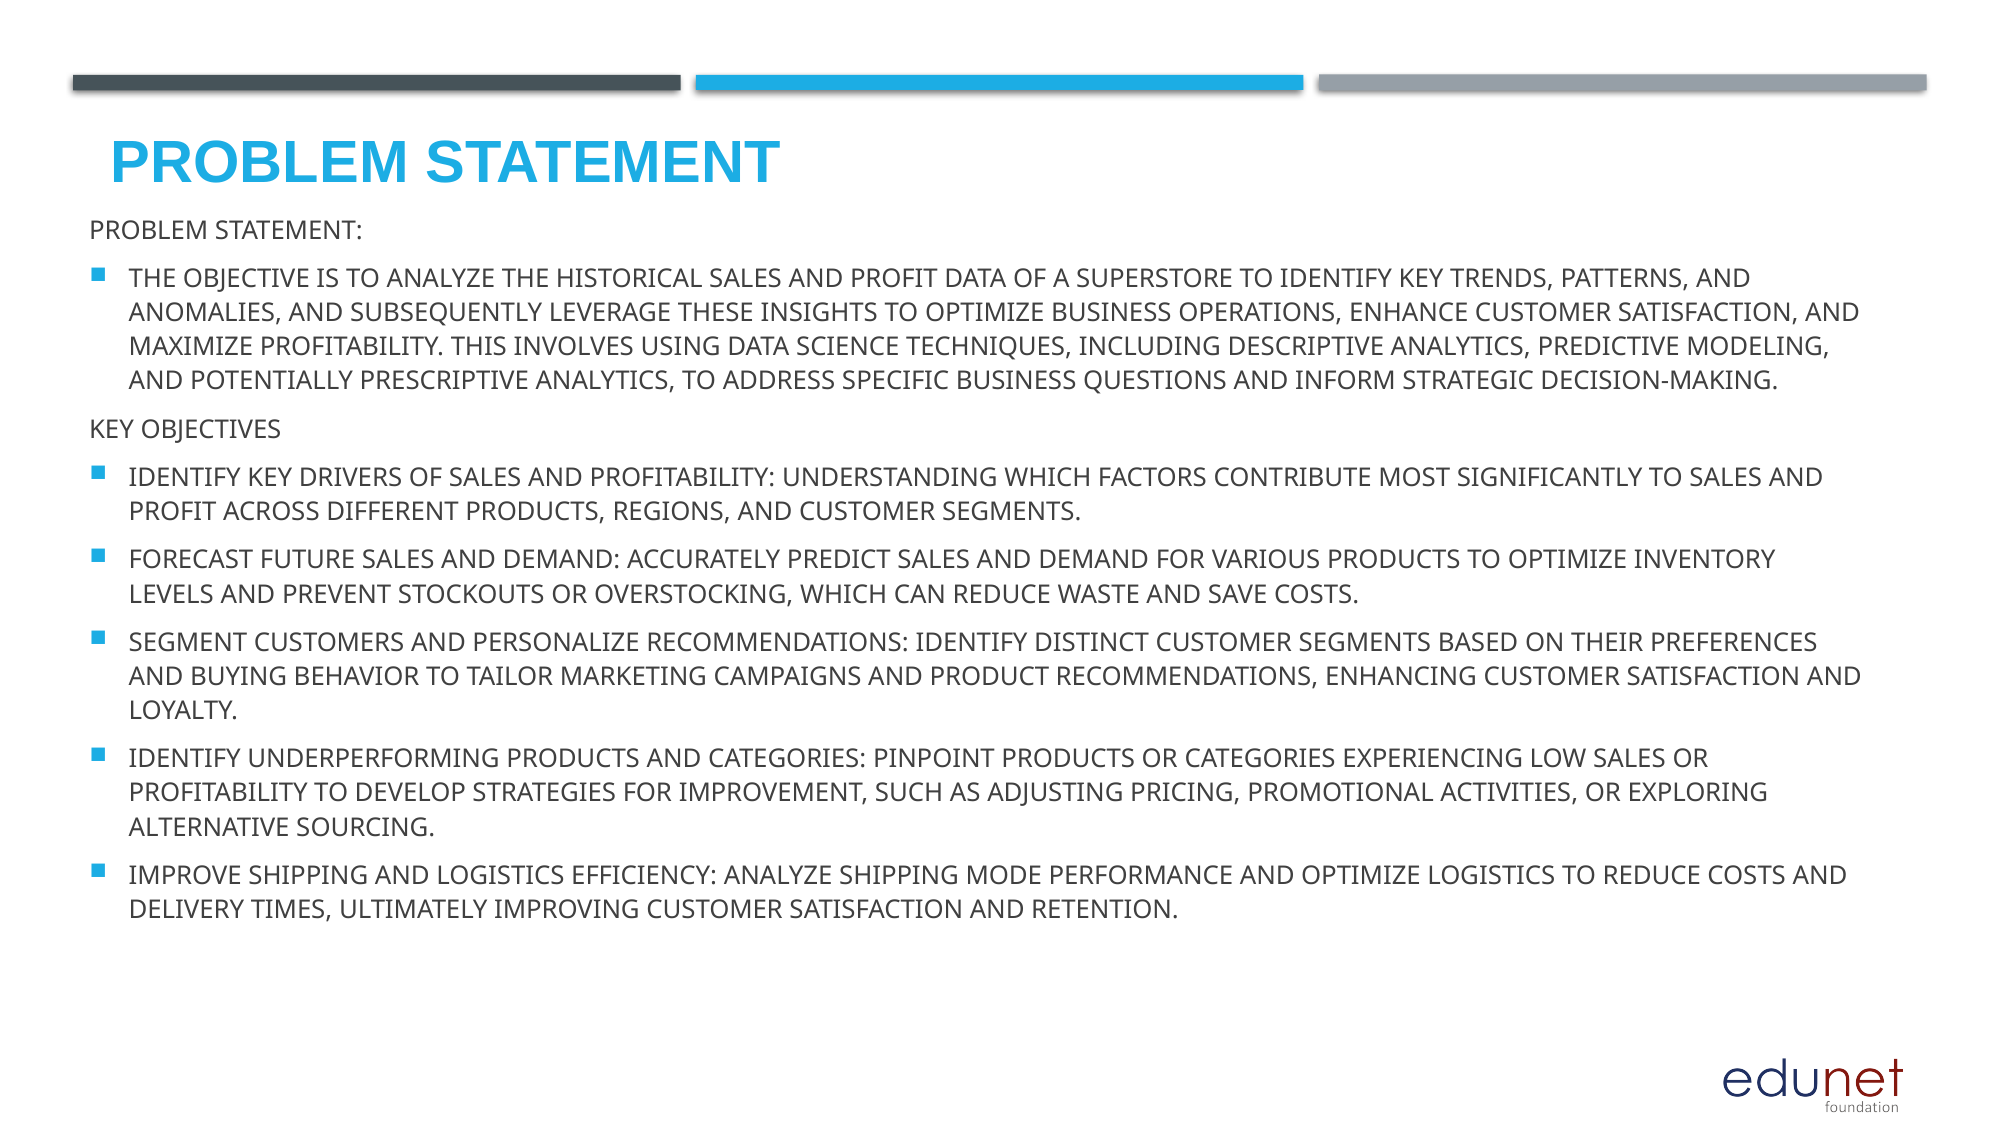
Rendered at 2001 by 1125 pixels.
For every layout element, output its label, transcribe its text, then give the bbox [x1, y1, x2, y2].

title Problem Statement [95, 115, 1905, 203]
list Problem Statement: The objective is to analyze the historical sales and profit data of a superstore to identify key trends, patterns, and anomalies, and subsequently leverage these insights to optimize business operations, enhance customer satisfaction, and maximize profitability. This involves using data science techniques, including descriptive analytics, predictive modeling, and potentially prescriptive analytics, to address specific business questions and inform strategic decision-making. Key objectives Identify key drivers of sales and profitability: Understanding which factors contribute most significantly to sales and profit across different products, regions, and customer segments. Forecast future sales and demand: Accurately predict sales and demand for various products to optimize inventory levels and prevent stockouts or overstocking, which can reduce waste and save costs. Segment customers and personalize recommendations: Identify distinct customer segments based on their preferences and buying behavior to tailor marketing campaigns and product recommendations, enhancing customer satisfaction and loyalty. Identify underperforming products and categories: Pinpoint products or categories experiencing low sales or profitability to develop strategies for improvement, such as adjusting pricing, promotional activities, or exploring alternative sourcing. Improve shipping and logistics efficiency: Analyze shipping mode performance and optimize logistics to reduce costs and delivery times, ultimately improving customer satisfaction and retention. [74, 203, 1884, 970]
picture [1719, 1056, 1905, 1116]
